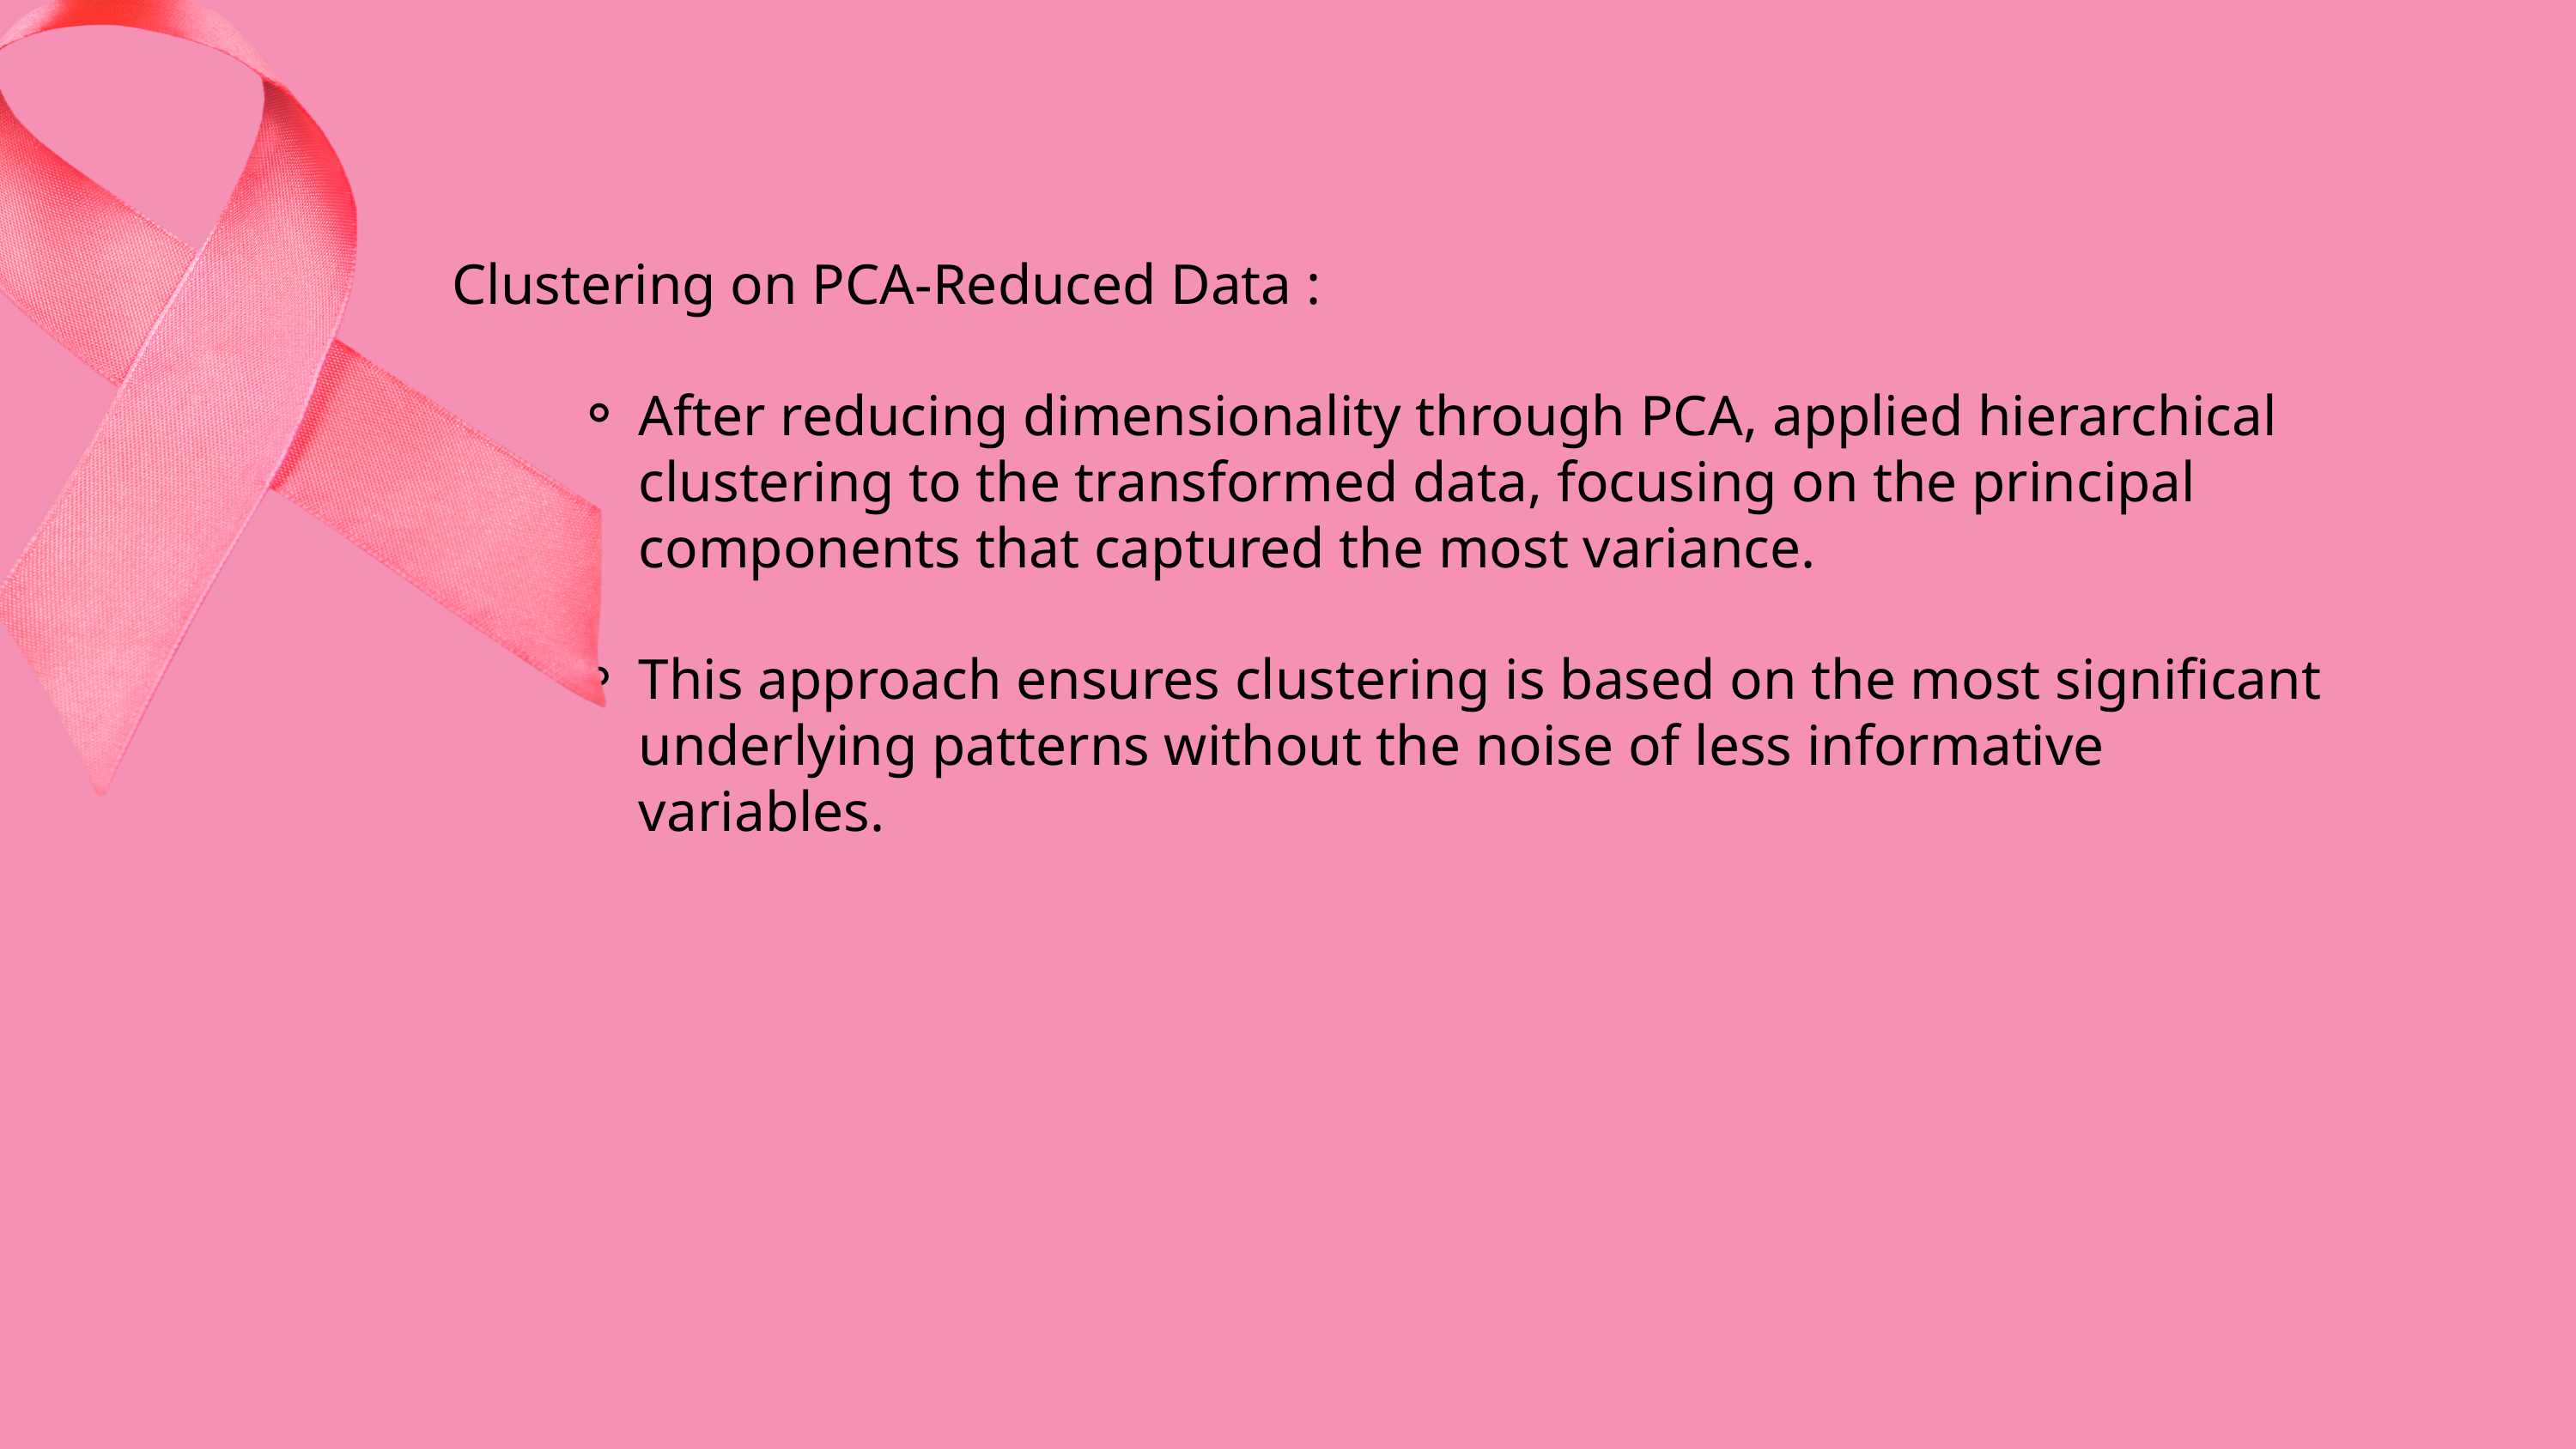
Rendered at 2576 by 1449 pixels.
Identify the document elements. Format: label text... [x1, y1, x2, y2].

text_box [0, 0, 608, 797]
text_box Clustering on PCA-Reduced Data : After reducing dimensionality through PCA, applied hierarchical clustering to the transformed data, focusing on the principal components that captured the most variance. This approach ensures clustering is based on the most significant underlying patterns without the noise of less informative variables. [452, 97, 2364, 1449]
